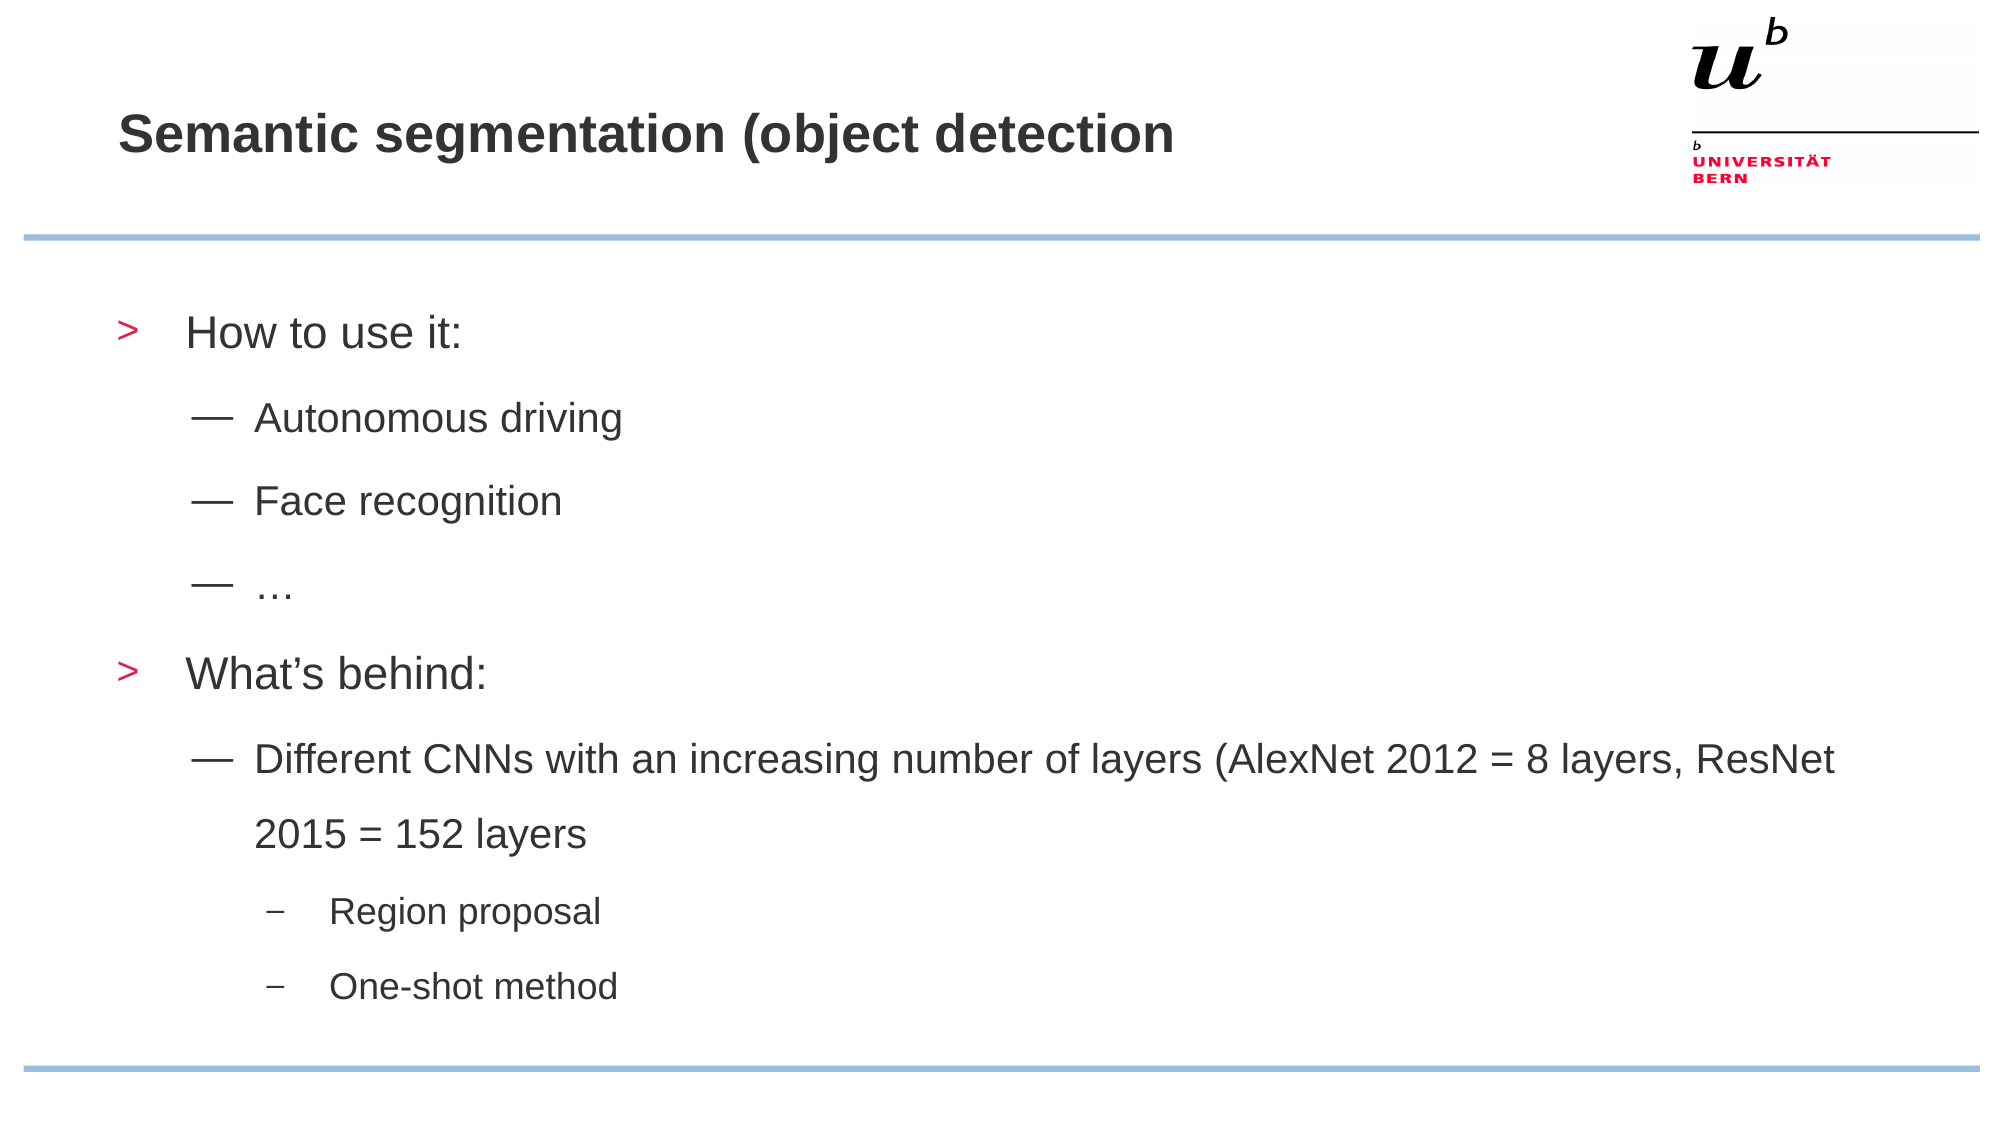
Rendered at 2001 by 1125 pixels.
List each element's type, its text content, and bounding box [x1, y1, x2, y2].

title Semantic segmentation (object detection [118, 106, 1567, 241]
list How to use it: Autonomous driving Face recognition … What’s behind: Different CNNs with an increasing number of layers (AlexNet 2012 = 8 layers, ResNet 2015 = 152 layers Region proposal One-shot method [116, 275, 1880, 1013]
picture [1692, 17, 1979, 183]
